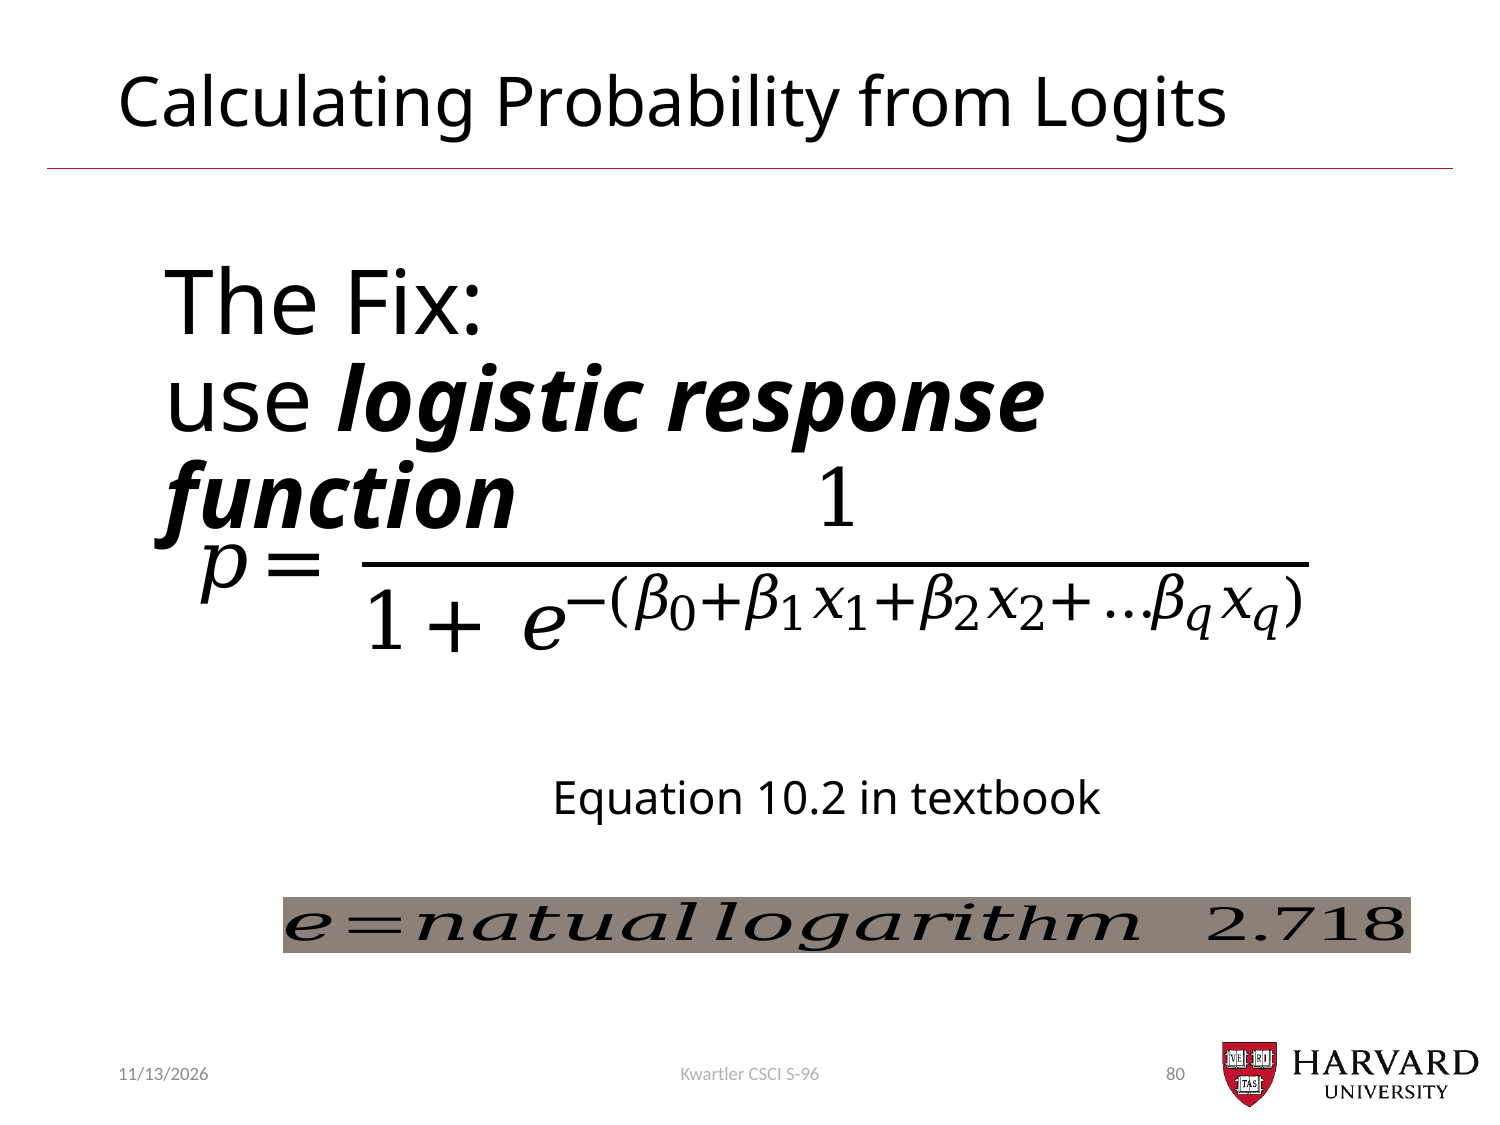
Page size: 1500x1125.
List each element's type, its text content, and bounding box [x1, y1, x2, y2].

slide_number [103, 1042, 441, 1103]
slide_number 80 [1059, 1042, 1200, 1103]
title Calculating Probability from Logits [103, 59, 1397, 157]
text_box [0, 461, 1500, 739]
text_box Equation 10.2 in textbook [462, 761, 1117, 832]
footer Kwartler CSCI S-96 [496, 1042, 1004, 1103]
text_box The Fix: use logistic response function [149, 249, 1425, 438]
picture [1200, 1024, 1500, 1125]
